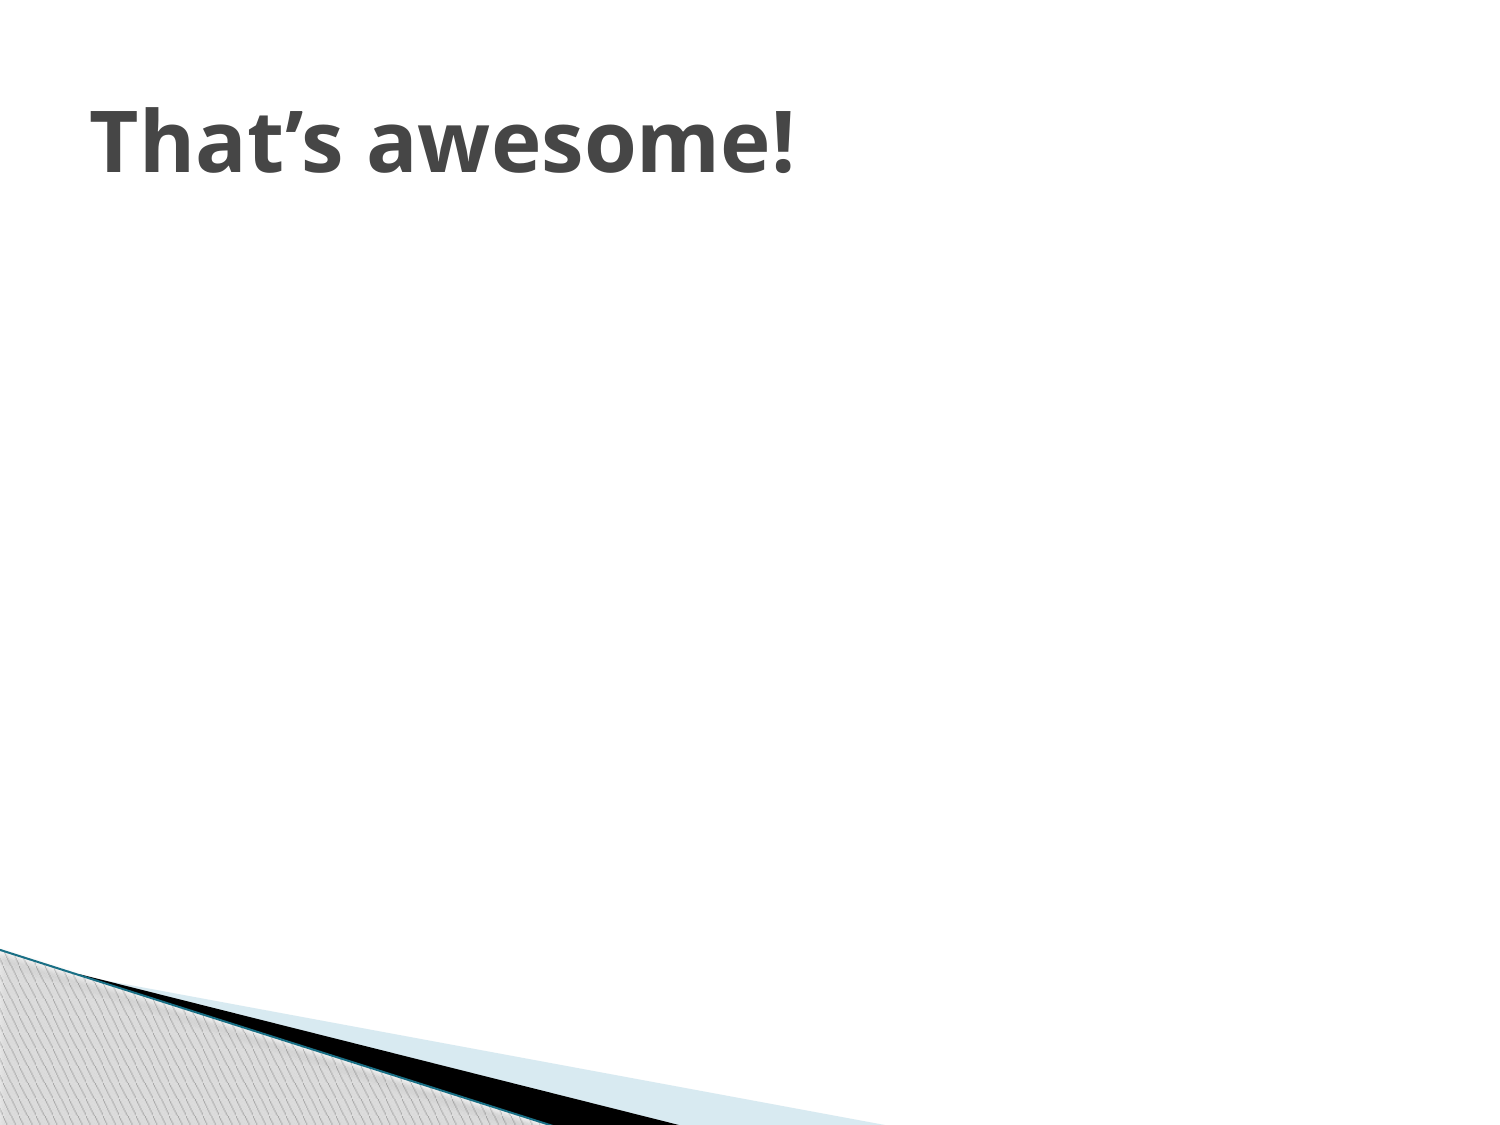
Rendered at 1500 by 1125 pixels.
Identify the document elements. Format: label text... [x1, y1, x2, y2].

title That’s awesome! [75, 45, 1425, 233]
